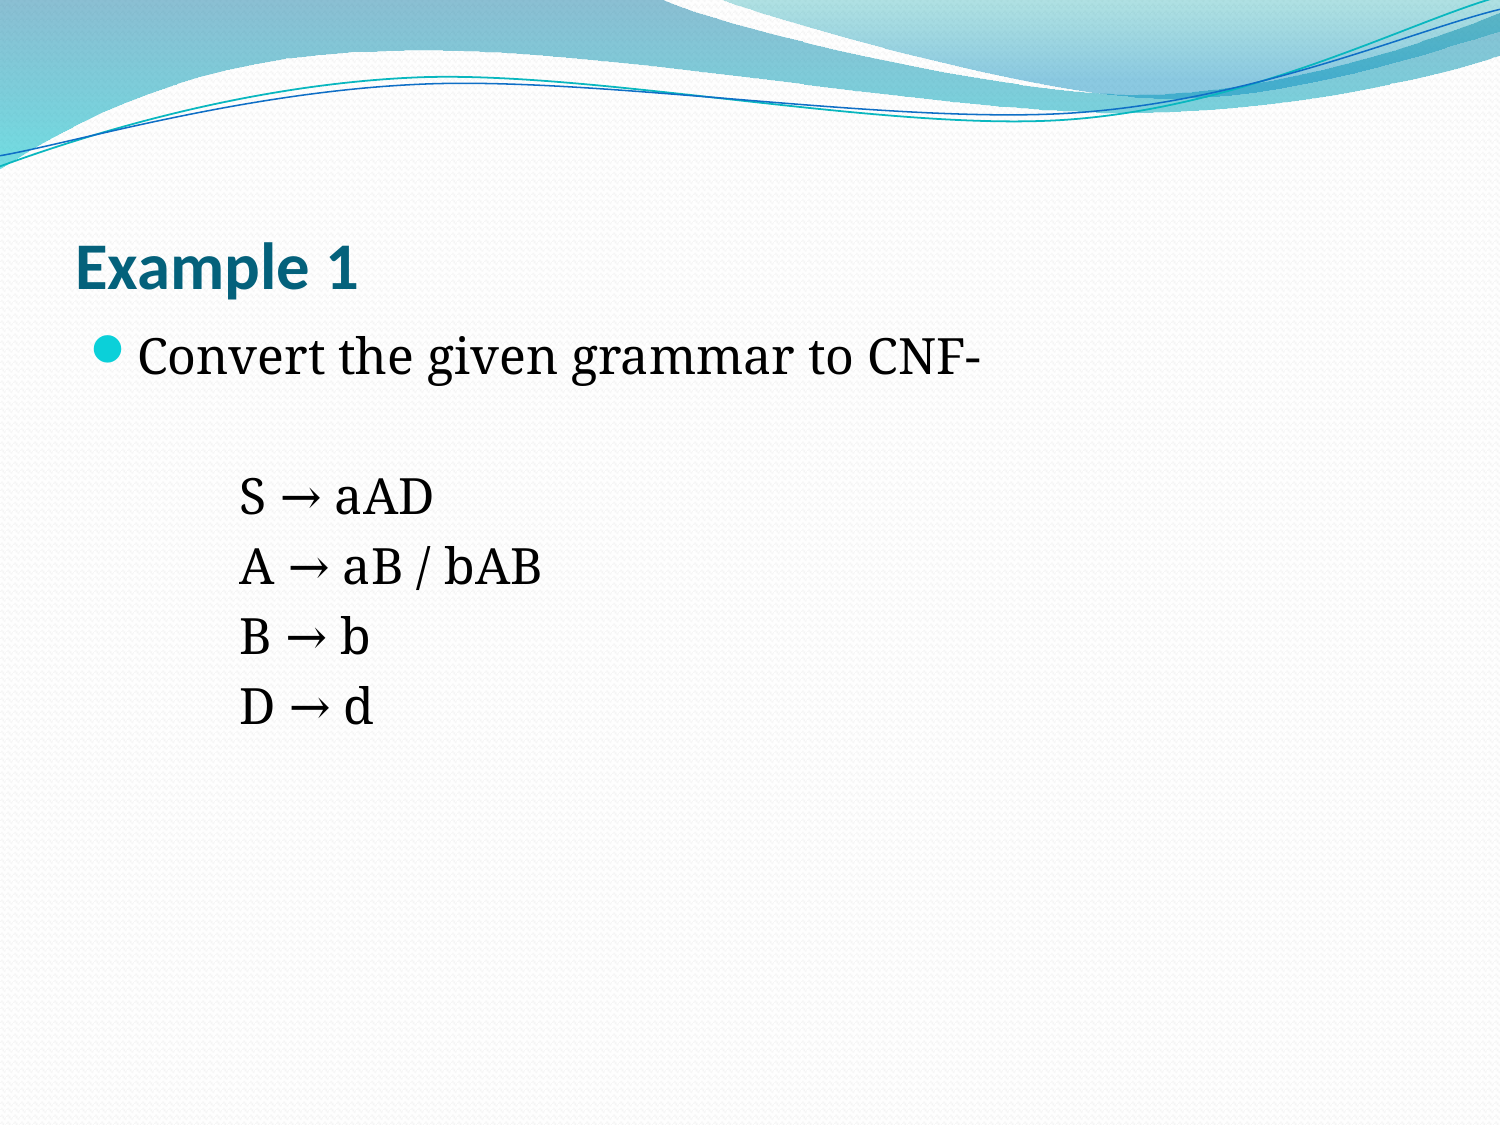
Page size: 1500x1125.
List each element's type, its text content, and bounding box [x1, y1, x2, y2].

list Convert the given grammar to CNF- S → aAD A → aB / bAB B → b D → d [75, 317, 1425, 1038]
title Example 1 [75, 115, 1425, 303]
